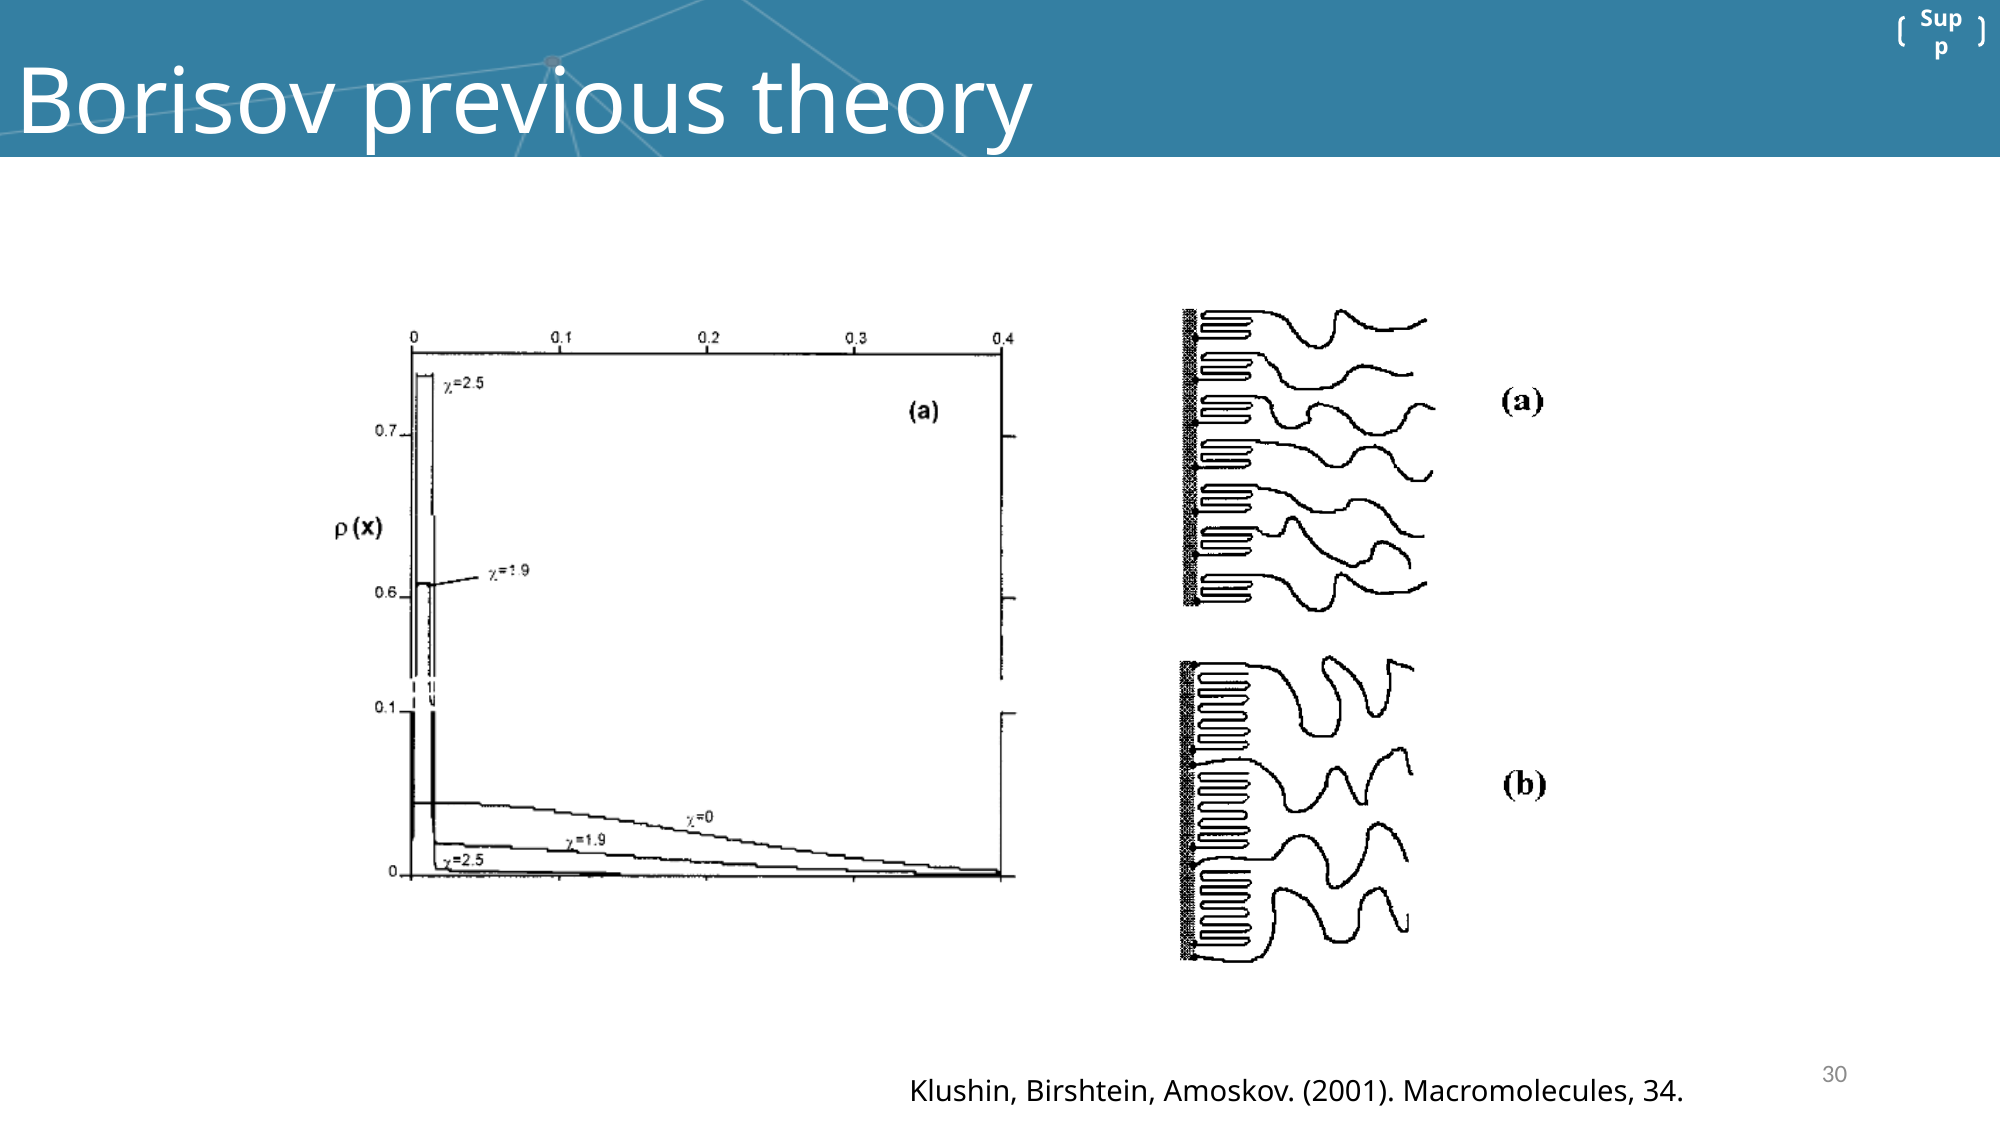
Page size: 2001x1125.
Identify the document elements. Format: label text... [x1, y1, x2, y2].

slide_number 30 [1412, 1042, 1863, 1103]
picture [1156, 289, 1560, 967]
text_box Klushin, Birshtein, Amoskov. (2001). Macromolecules, 34. [894, 1064, 1700, 1115]
title Borisov previous theory [0, 22, 1725, 154]
picture [309, 299, 1040, 898]
